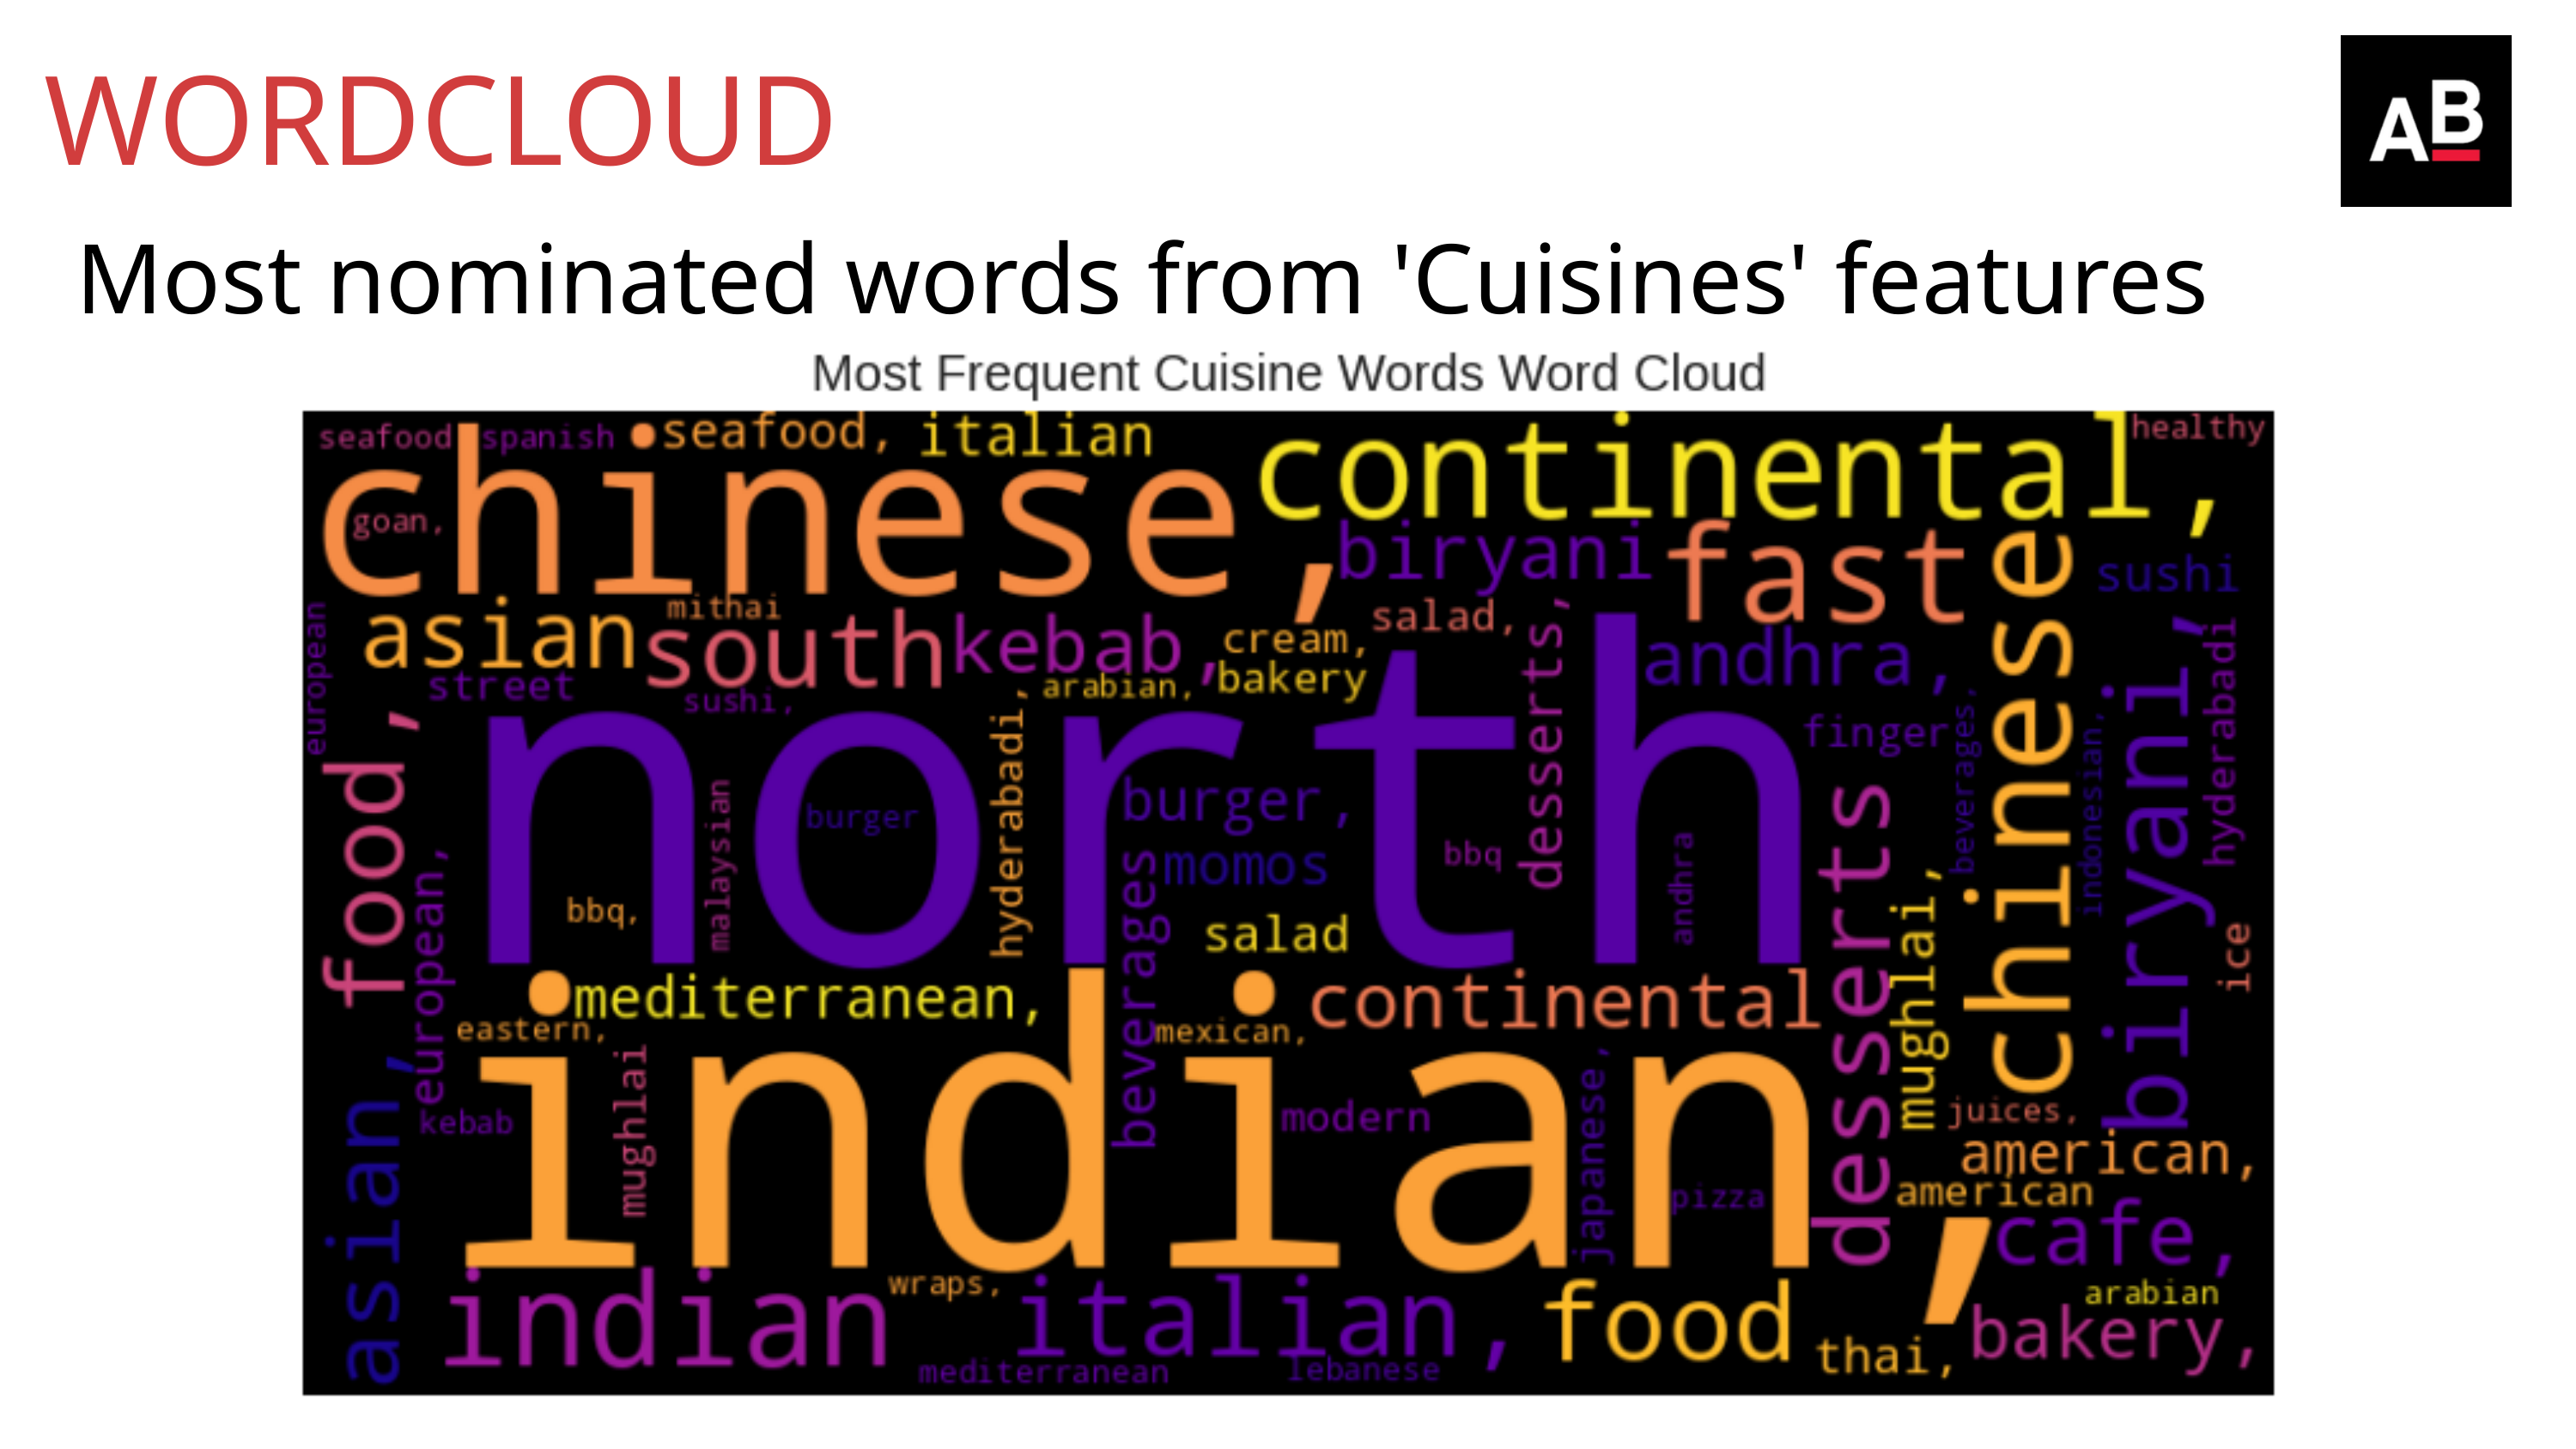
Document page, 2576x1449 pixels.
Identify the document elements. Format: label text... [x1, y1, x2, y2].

text_box Most nominated words from 'Cuisines' features [0, 198, 2287, 333]
text_box [278, 328, 2298, 1422]
text_box [2340, 35, 2512, 207]
text_box WORDCLOUD [0, 16, 884, 190]
